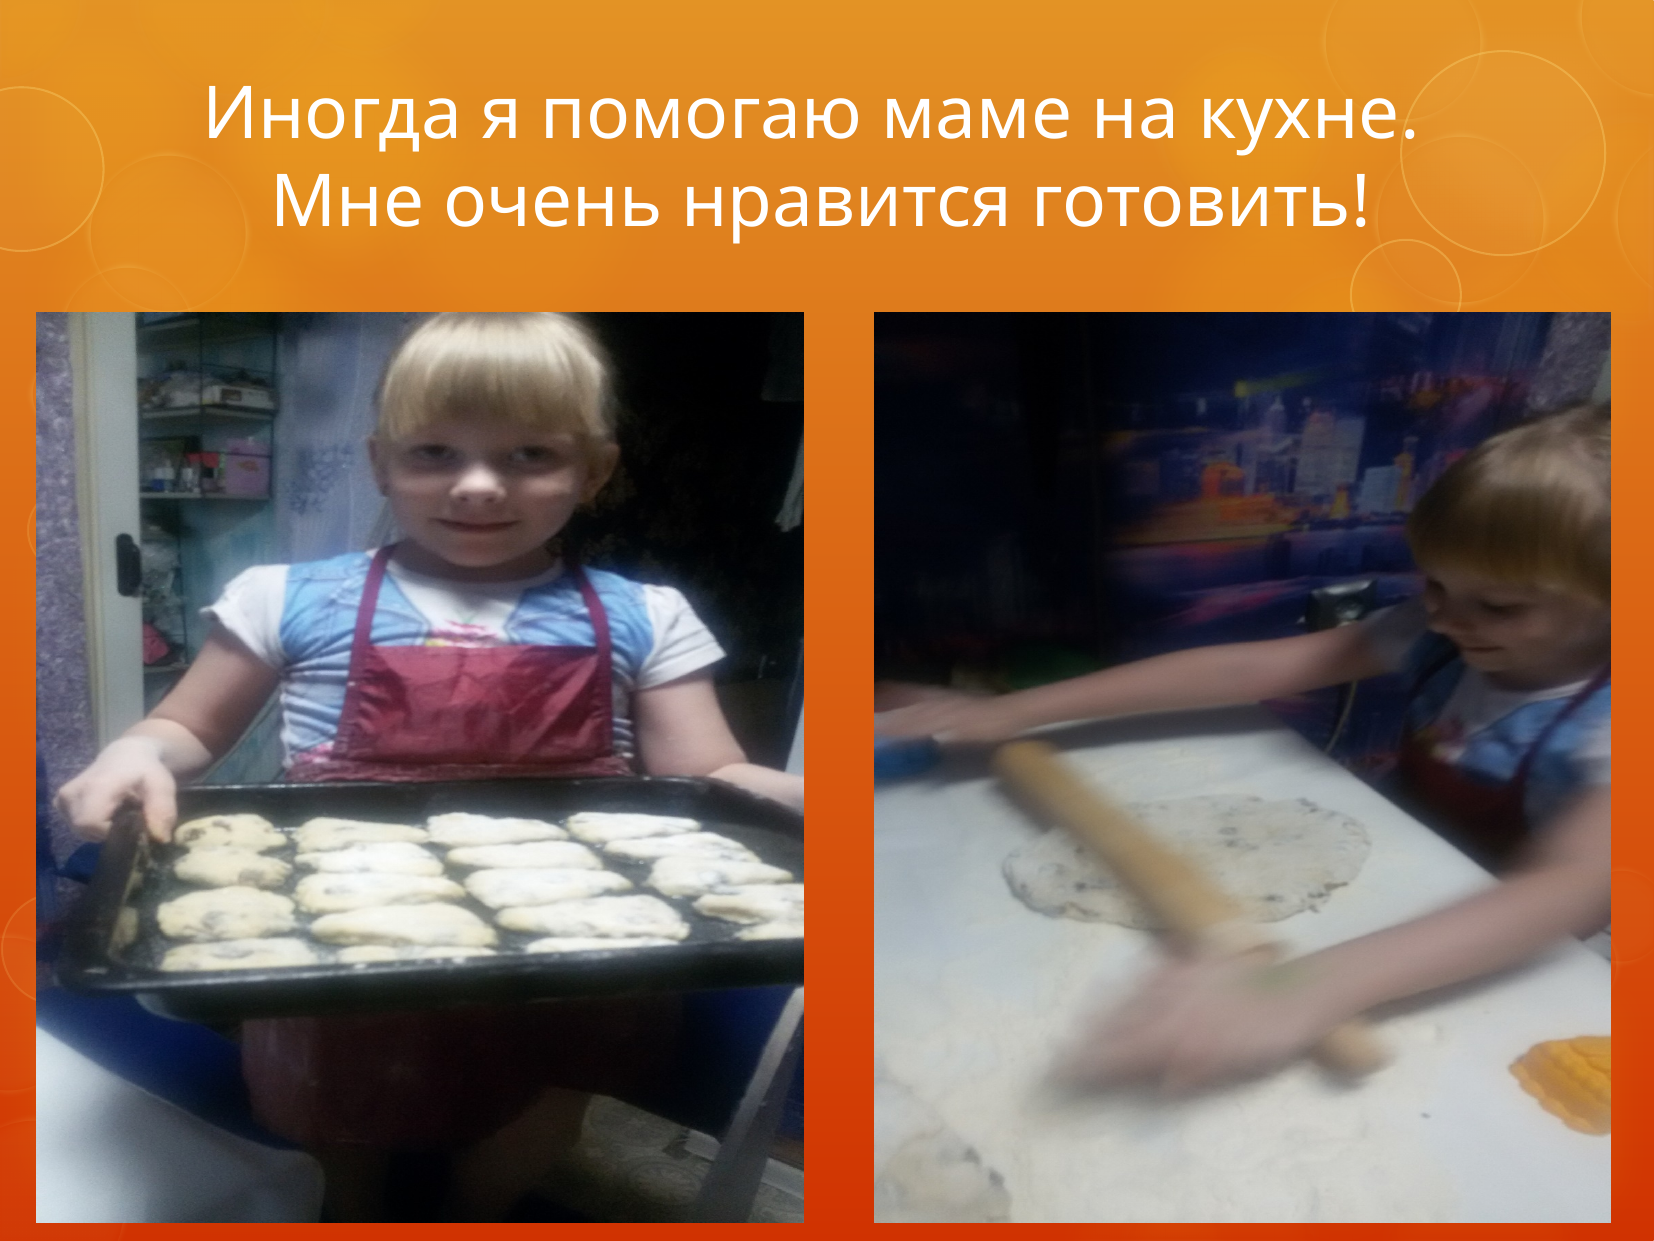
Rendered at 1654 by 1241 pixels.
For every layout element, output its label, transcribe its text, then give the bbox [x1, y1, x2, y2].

picture [35, 312, 804, 1223]
title Иногда я помогаю маме на кухне. Мне очень нравится готовить! [58, 49, 1583, 257]
picture [873, 312, 1611, 1223]
